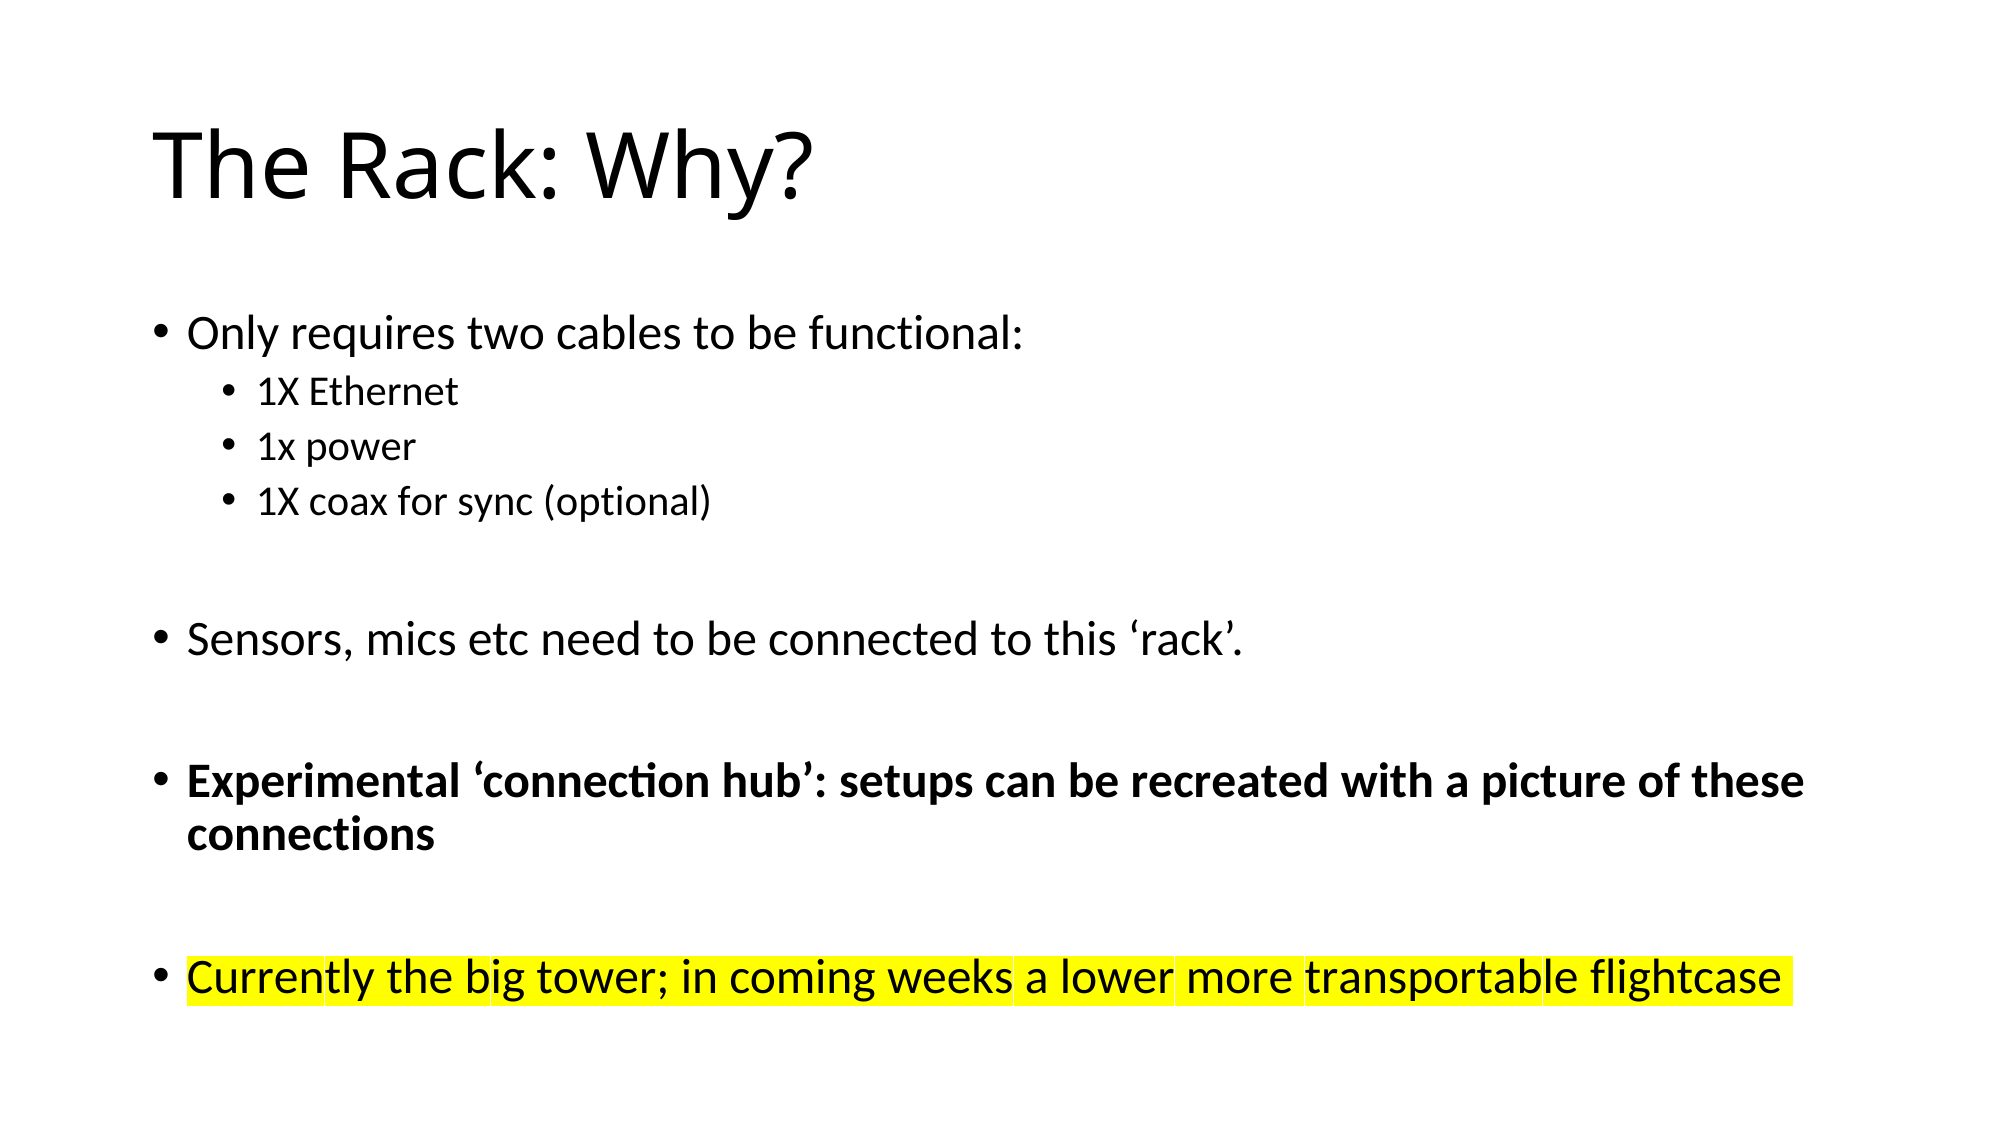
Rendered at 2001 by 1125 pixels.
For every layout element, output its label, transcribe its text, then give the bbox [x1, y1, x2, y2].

list Only requires two cables to be functional: 1X Ethernet 1x power 1X coax for sync (optional) Sensors, mics etc need to be connected to this ‘rack’. Experimental ‘connection hub’: setups can be recreated with a picture of these connections Currently the big tower; in coming weeks a lower more transportable flightcase [137, 299, 1905, 1014]
title The Rack: Why? [137, 59, 1863, 278]
